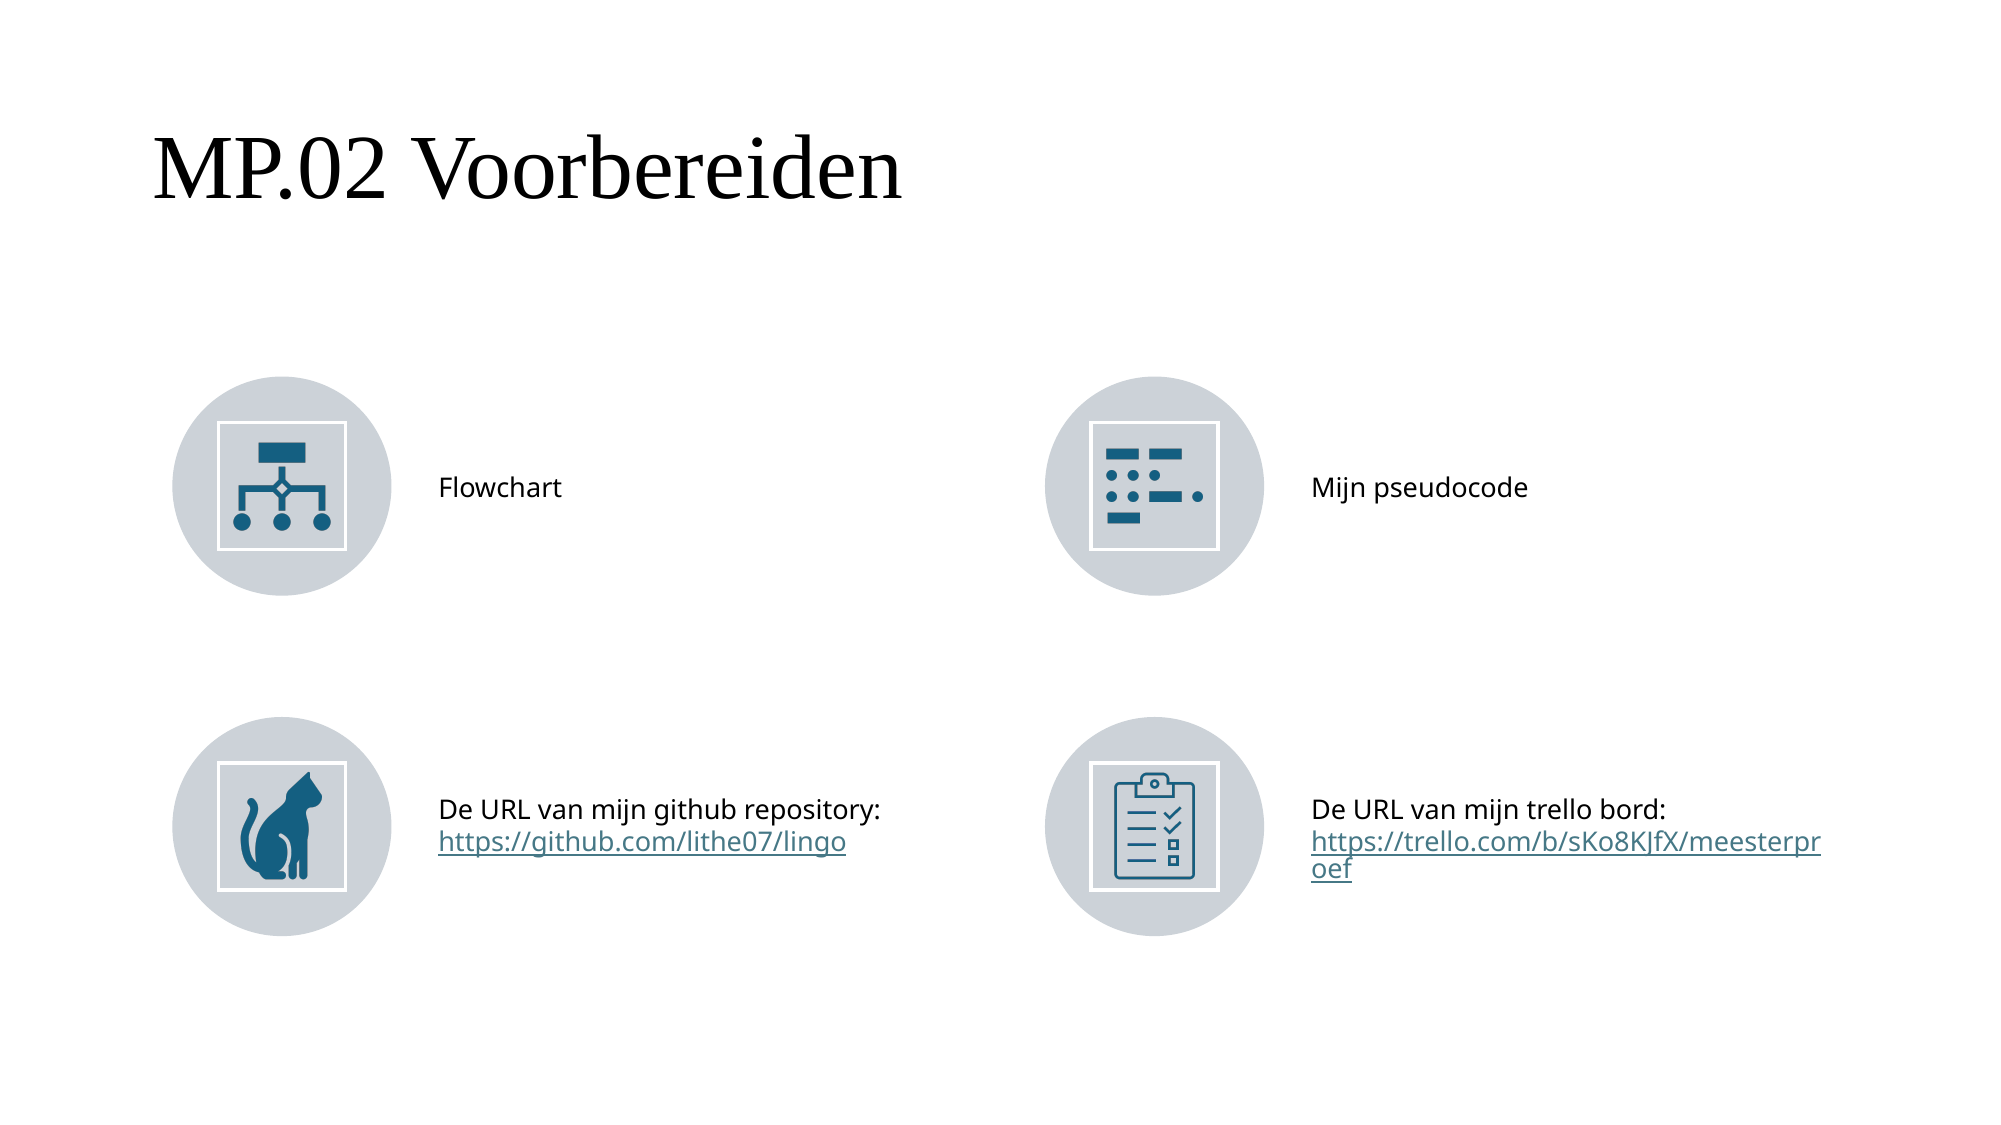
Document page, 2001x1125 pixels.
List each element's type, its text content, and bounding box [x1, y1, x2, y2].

title MP.02 Voorbereiden [137, 59, 1863, 278]
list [136, 298, 1863, 1014]
